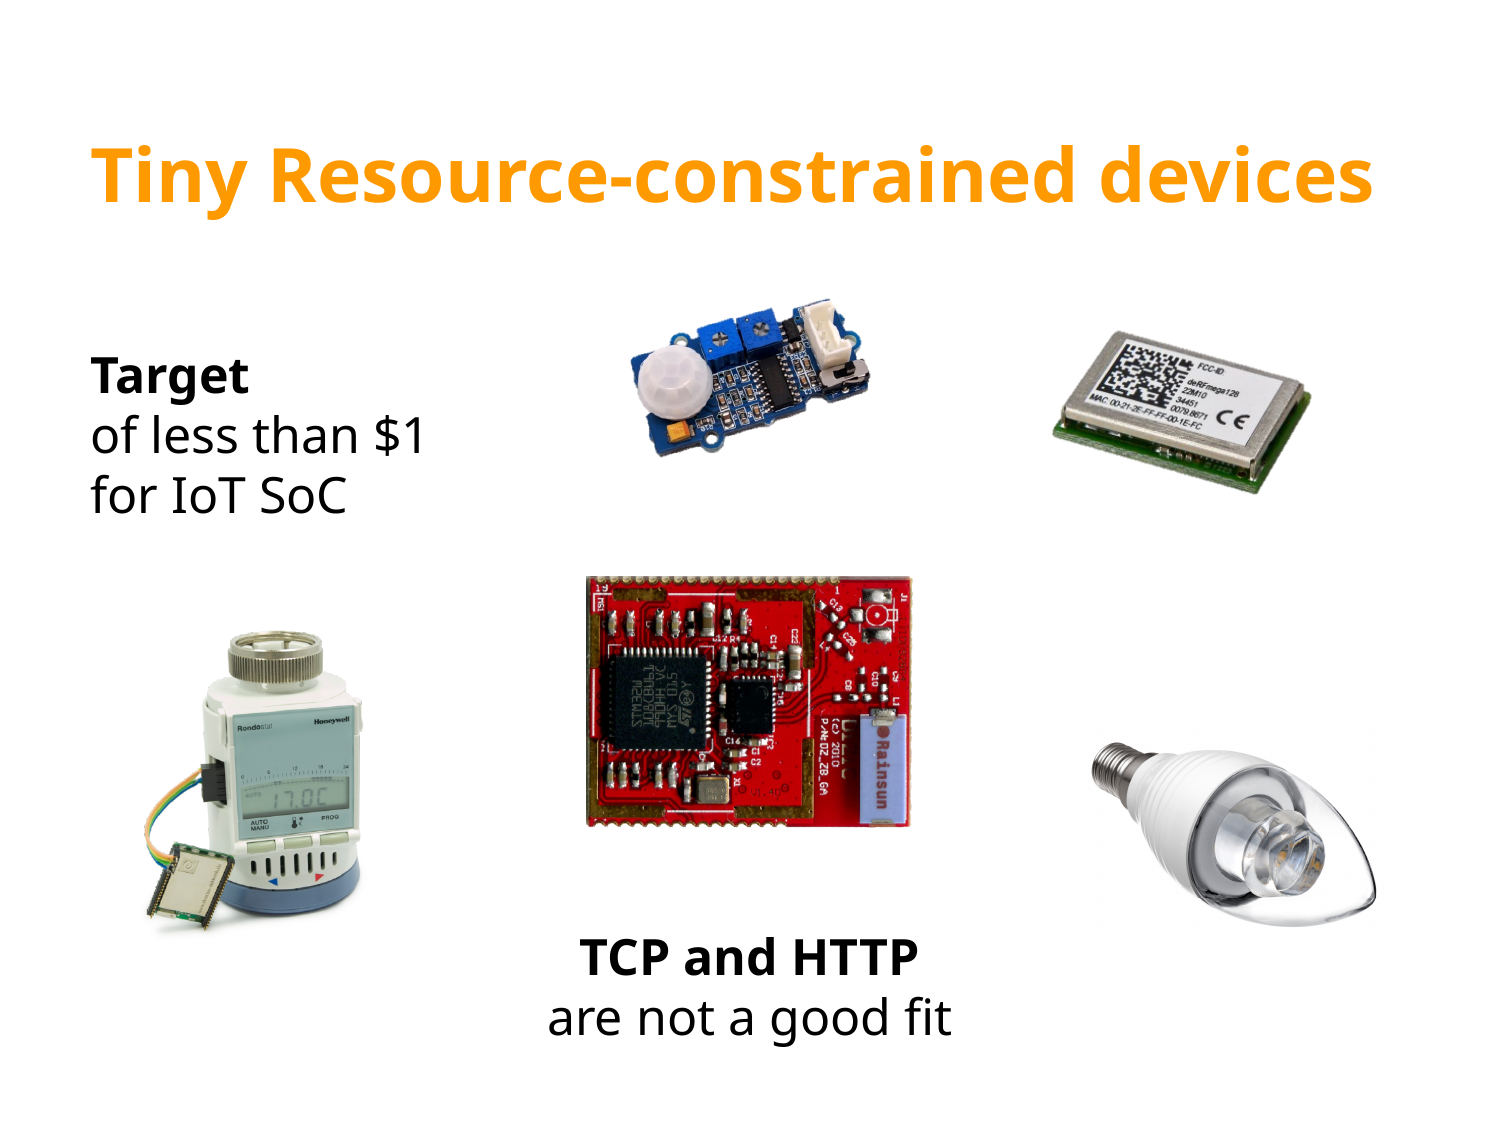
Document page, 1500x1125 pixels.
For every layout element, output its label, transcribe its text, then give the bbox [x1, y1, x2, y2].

picture [585, 575, 915, 828]
picture [1052, 281, 1313, 542]
text_box TCP and HTTP are not a good fit [457, 910, 1043, 996]
title Tiny Resource-constrained devices [75, 45, 1425, 233]
picture [1072, 727, 1396, 943]
picture [136, 630, 370, 943]
text_box Target of less than $1 for IoT SoC [75, 328, 475, 517]
picture [596, 252, 904, 483]
